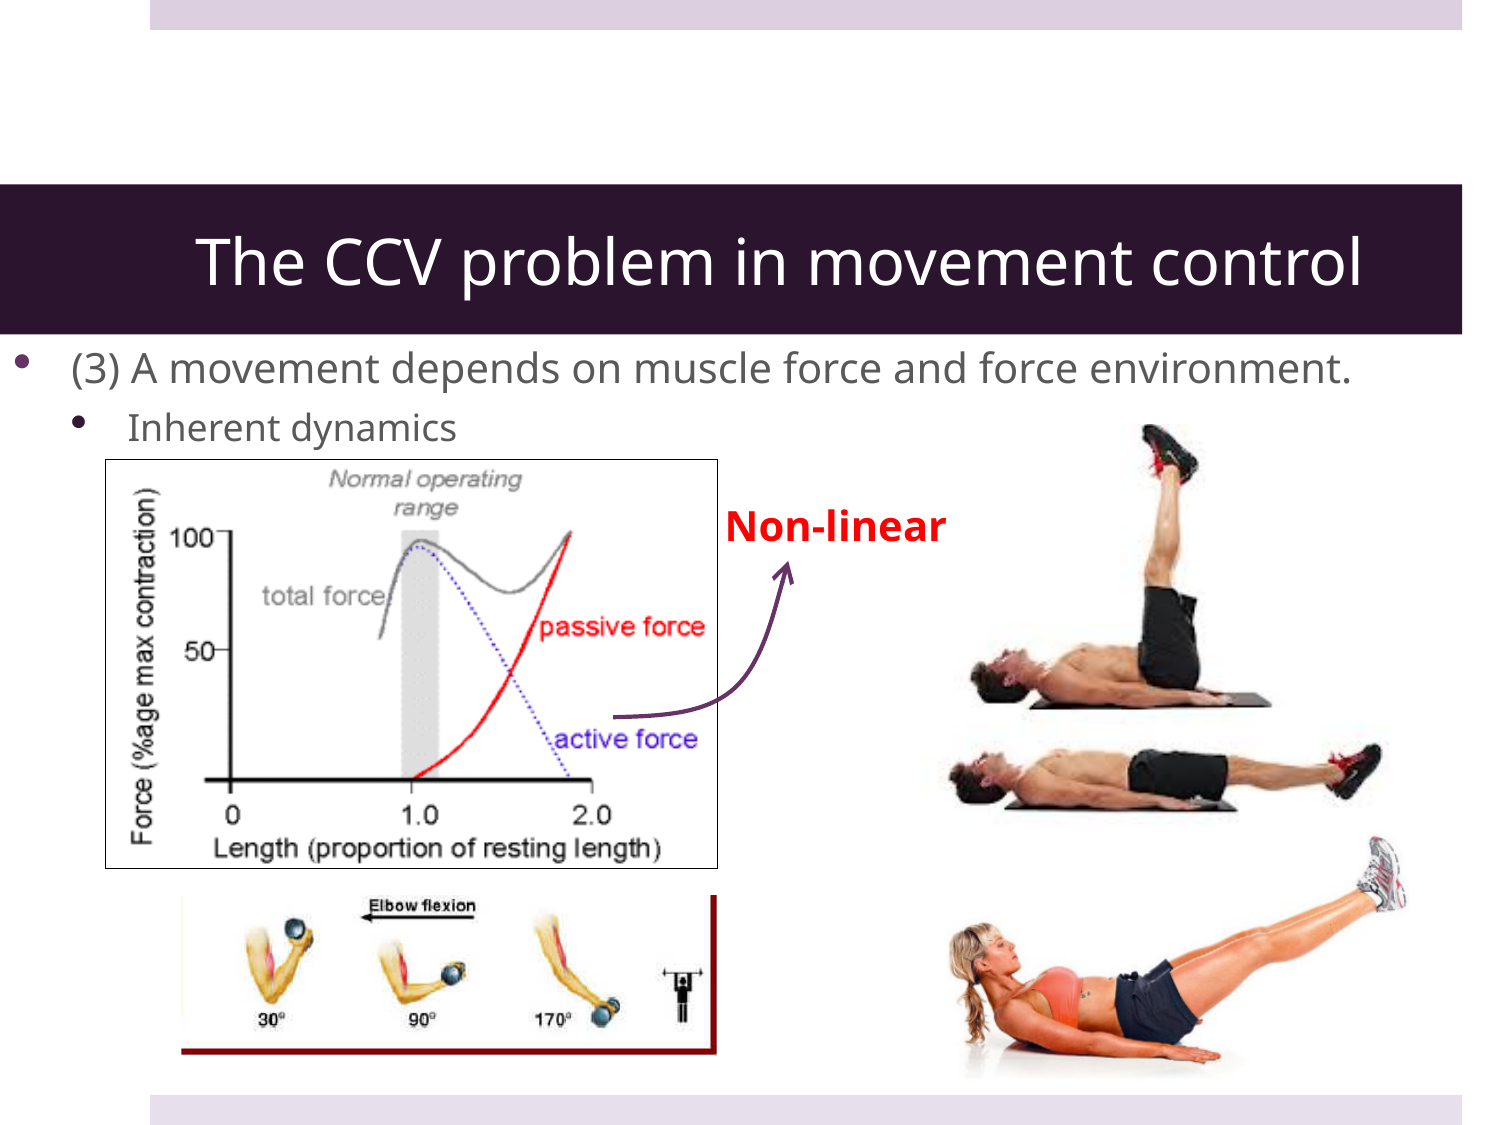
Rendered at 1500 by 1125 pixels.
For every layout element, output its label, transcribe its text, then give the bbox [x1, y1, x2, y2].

text_box [718, 560, 795, 703]
picture [180, 894, 718, 1056]
title The CCV problem in movement control [0, 184, 1463, 334]
picture [888, 423, 1429, 1085]
text_box Non-linear [718, 492, 888, 558]
list (3) A movement depends on muscle force and force environment. Inherent dynamics [0, 334, 1463, 1125]
picture [105, 458, 718, 870]
